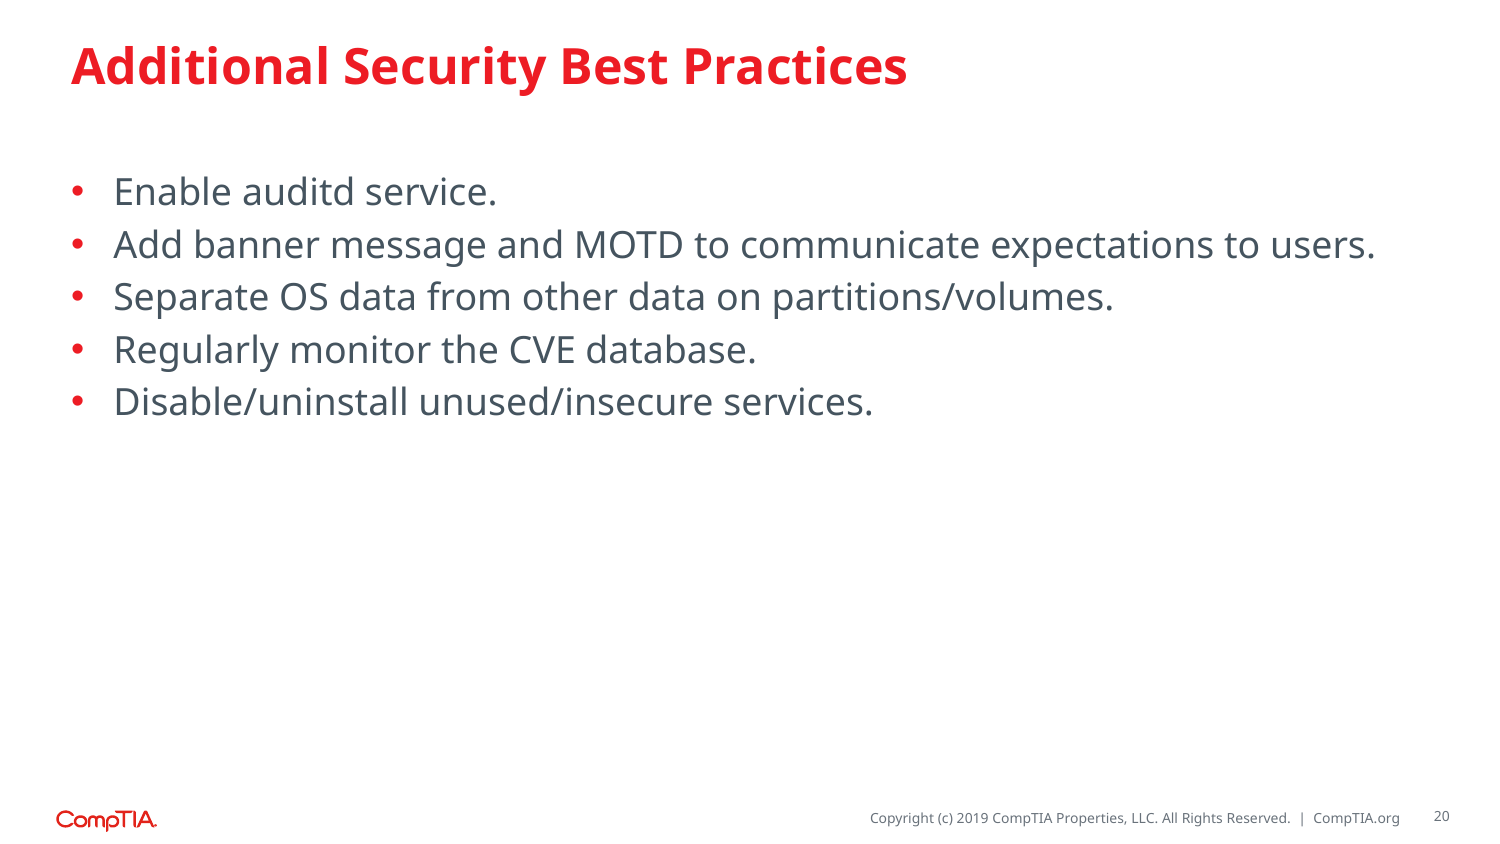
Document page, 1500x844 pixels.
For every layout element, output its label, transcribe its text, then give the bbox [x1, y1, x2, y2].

slide_number 20 [1407, 800, 1450, 835]
title Additional Security Best Practices [56, 12, 1444, 117]
list Enable auditd service. Add banner message and MOTD to communicate expectations to users. Separate OS data from other data on partitions/volumes. Regularly monitor the CVE database. Disable/uninstall unused/insecure services. [56, 160, 1444, 746]
